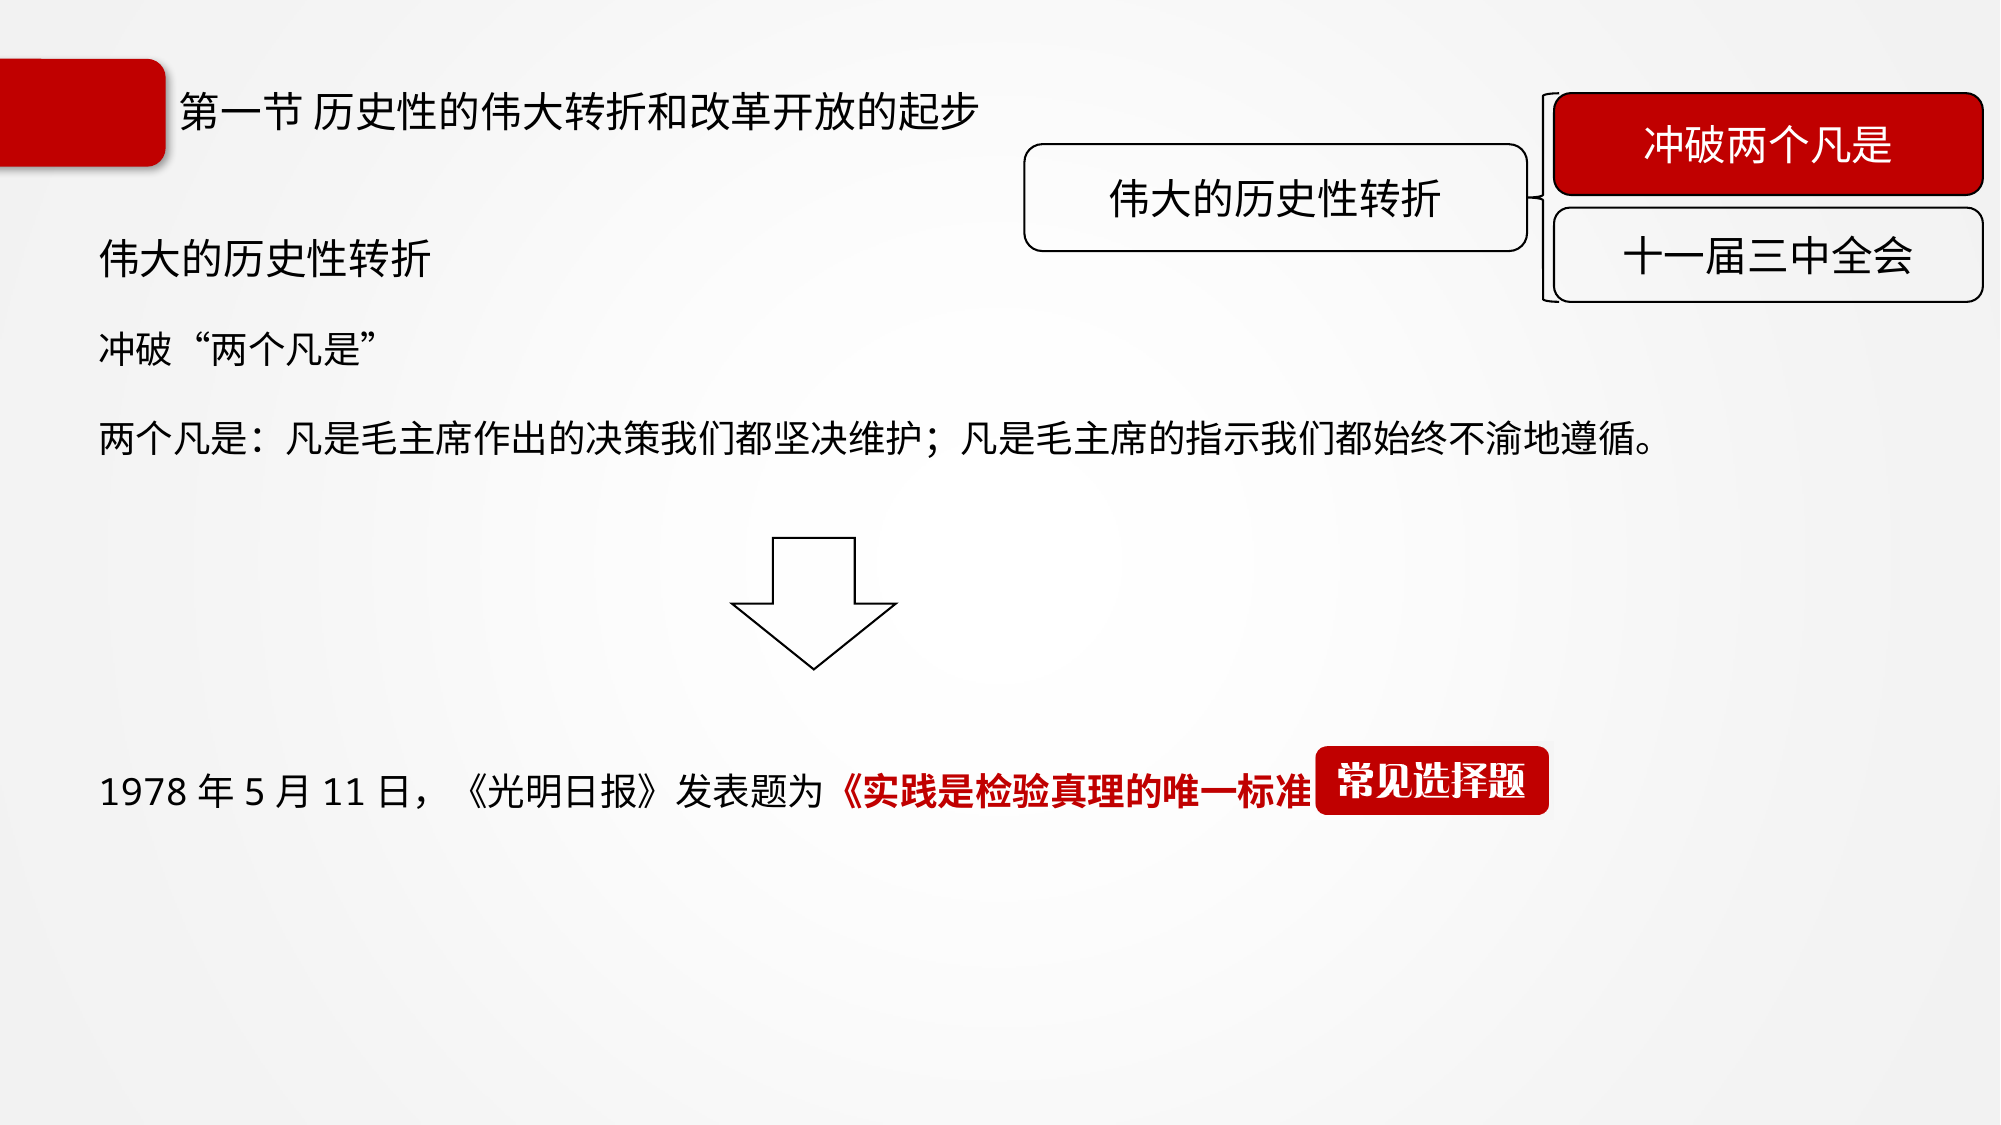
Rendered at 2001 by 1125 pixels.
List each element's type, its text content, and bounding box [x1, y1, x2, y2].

list 伟大的历史性转折 冲破“两个凡是” 两个凡是：凡是毛主席作出的决策我们都坚决维护；凡是毛主席的指示我们都始终不渝地遵循。 1978年5月11日，《光明日报》发表题为《实践是检验真理的唯一标准》。 [83, 200, 1808, 911]
text_box [1526, 92, 1560, 303]
text_box [729, 536, 899, 671]
text_box 十一届三中全会 [1552, 206, 1984, 303]
text_box 伟大的历史性转折 [1023, 143, 1529, 253]
picture [0, 0, 2000, 1125]
title 第一节 历史性的伟大转折和改革开放的起步 [164, 69, 1047, 159]
text_box 冲破两个凡是 [1552, 92, 1984, 197]
picture [1310, 741, 1554, 820]
